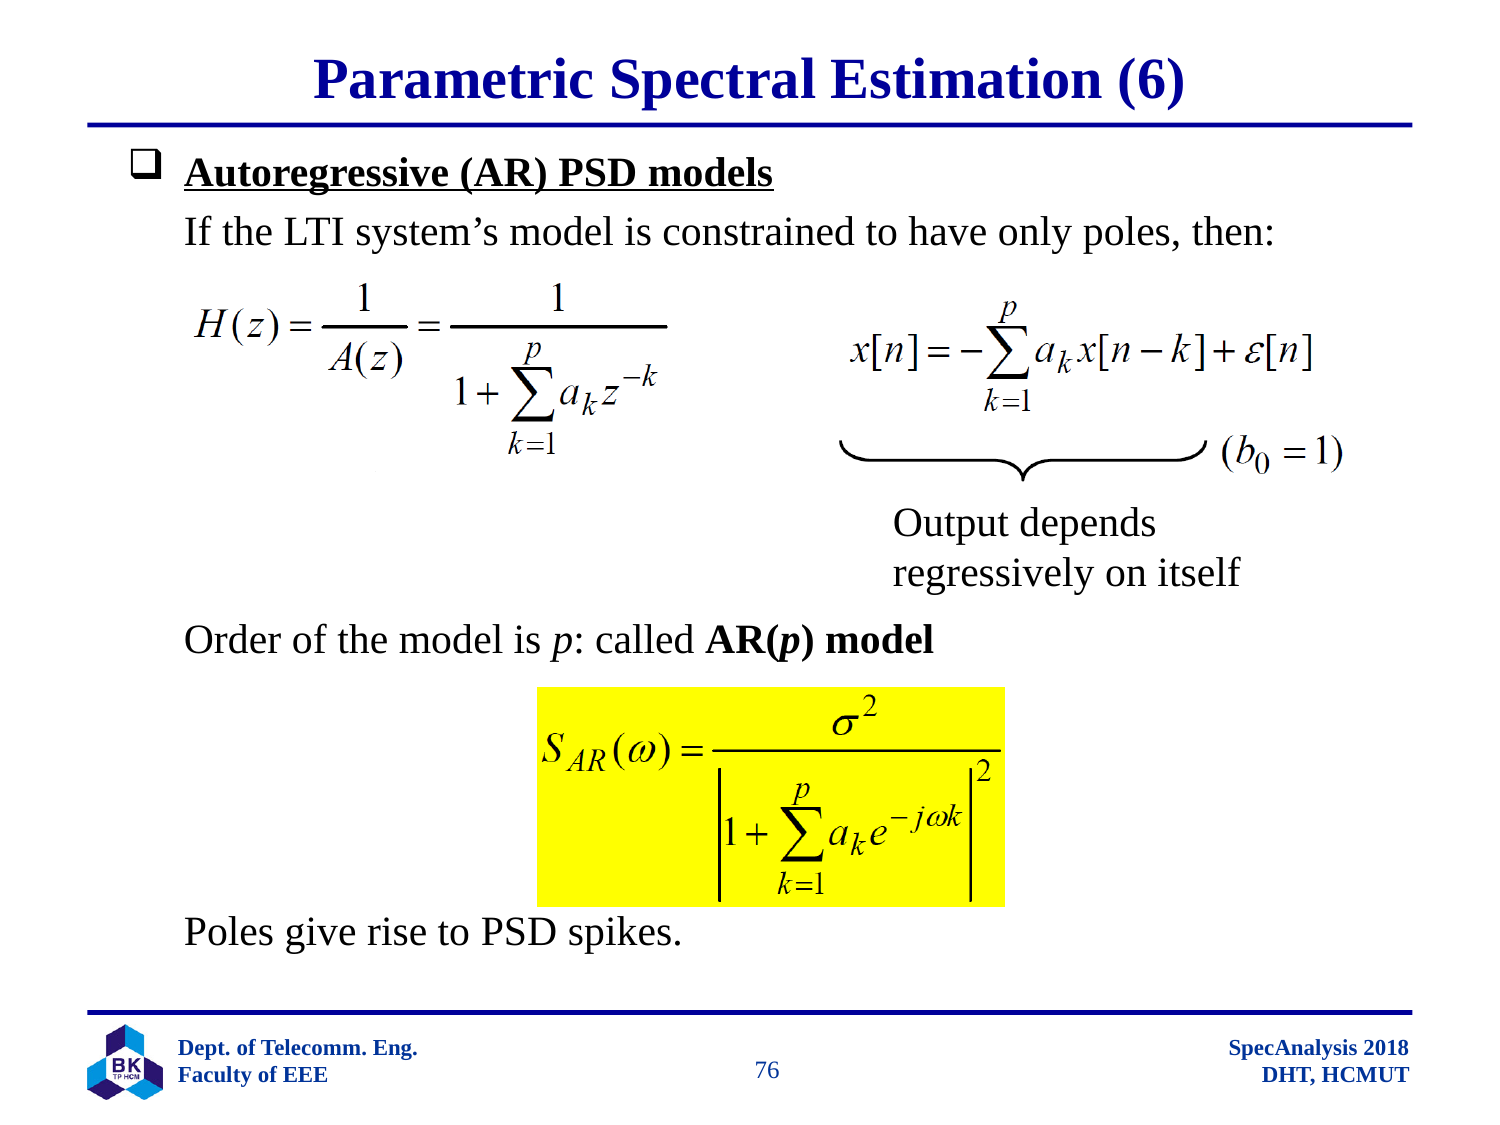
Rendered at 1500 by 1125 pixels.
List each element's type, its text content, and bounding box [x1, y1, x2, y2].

text_box Output depends regressively on itself [878, 499, 1257, 603]
title Parametric Spectral Estimation (6) [0, 37, 1500, 113]
slide_number 76 [424, 1037, 976, 1101]
picture [187, 274, 1351, 490]
list Autoregressive (AR) PSD models If the LTI system’s model is constrained to have only poles, then: Order of the model is p: called AR(p) model Poles give rise to PSD spikes. [112, 137, 1388, 988]
picture [537, 687, 1005, 907]
picture [87, 1024, 163, 1100]
